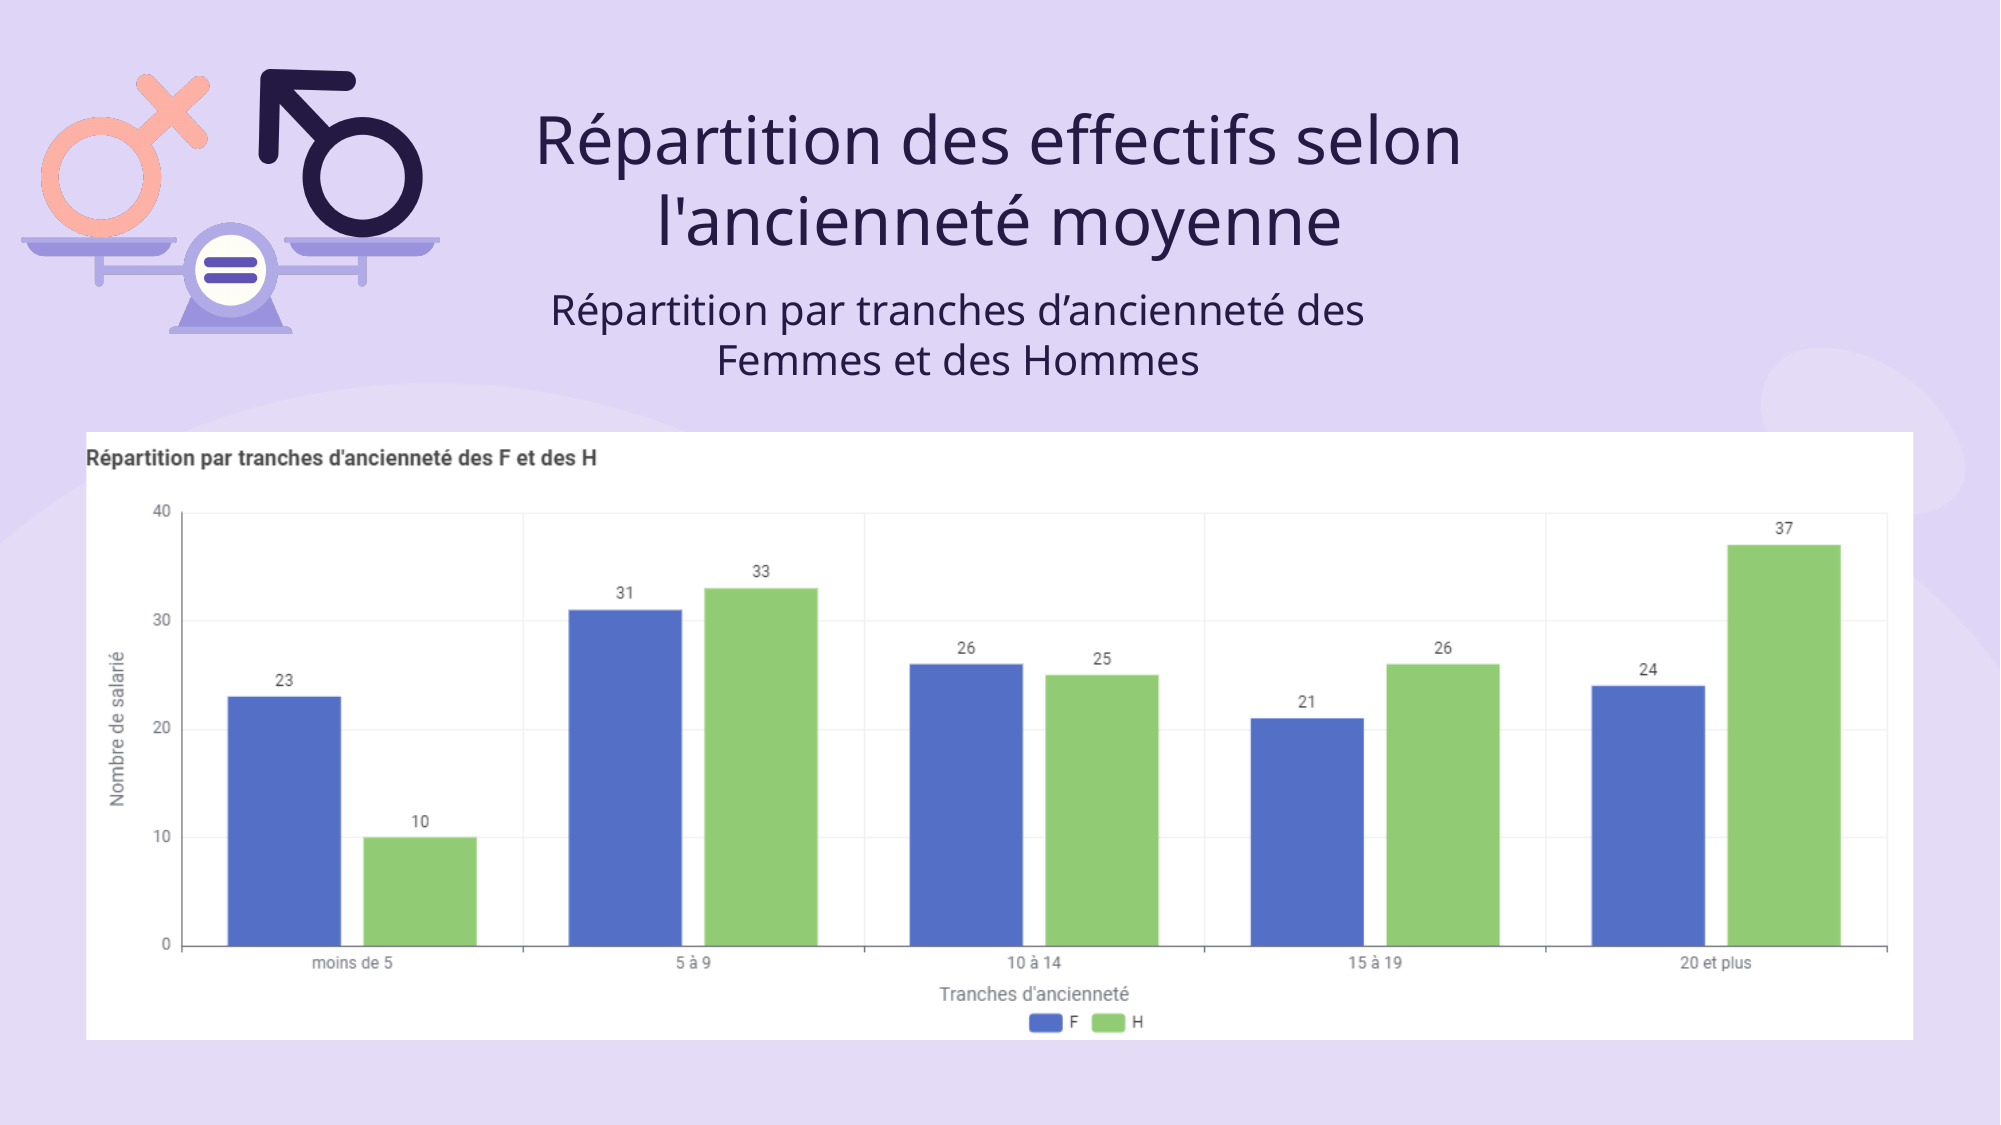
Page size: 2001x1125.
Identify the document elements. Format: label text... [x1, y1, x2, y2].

text_box Répartition des effectifs selon l'ancienneté moyenne [440, 91, 1561, 266]
text_box Répartition par tranches d’ancienneté des Femmes et des Hommes [467, 276, 1450, 391]
picture [0, 0, 2000, 1125]
